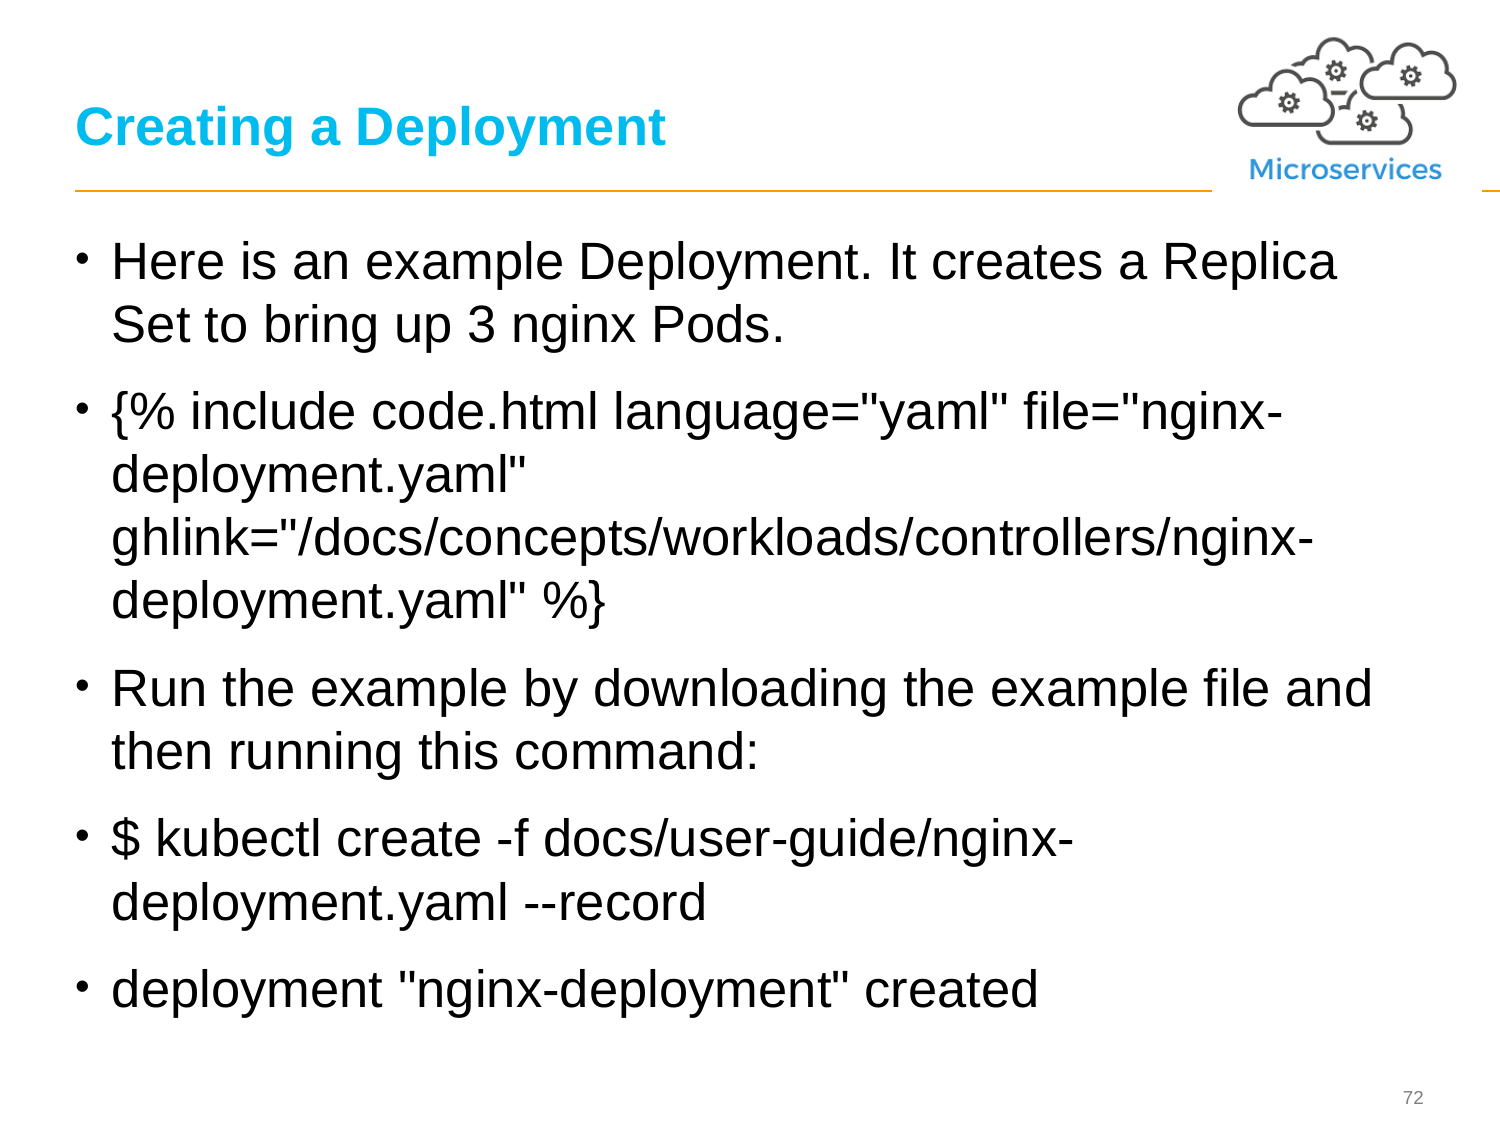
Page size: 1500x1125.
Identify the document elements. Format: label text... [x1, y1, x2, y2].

list Here is an example Deployment. It creates a Replica Set to bring up 3 nginx Pods. {% include code.html language="yaml" file="nginx-deployment.yaml" ghlink="/docs/concepts/workloads/controllers/nginx-deployment.yaml" %} Run the example by downloading the example file and then running this command: $ kubectl create -f docs/user-guide/nginx-deployment.yaml --record deployment "nginx-deployment" created [75, 226, 1425, 1018]
picture [1212, 1, 1482, 203]
title Creating a Deployment [75, 27, 1422, 157]
